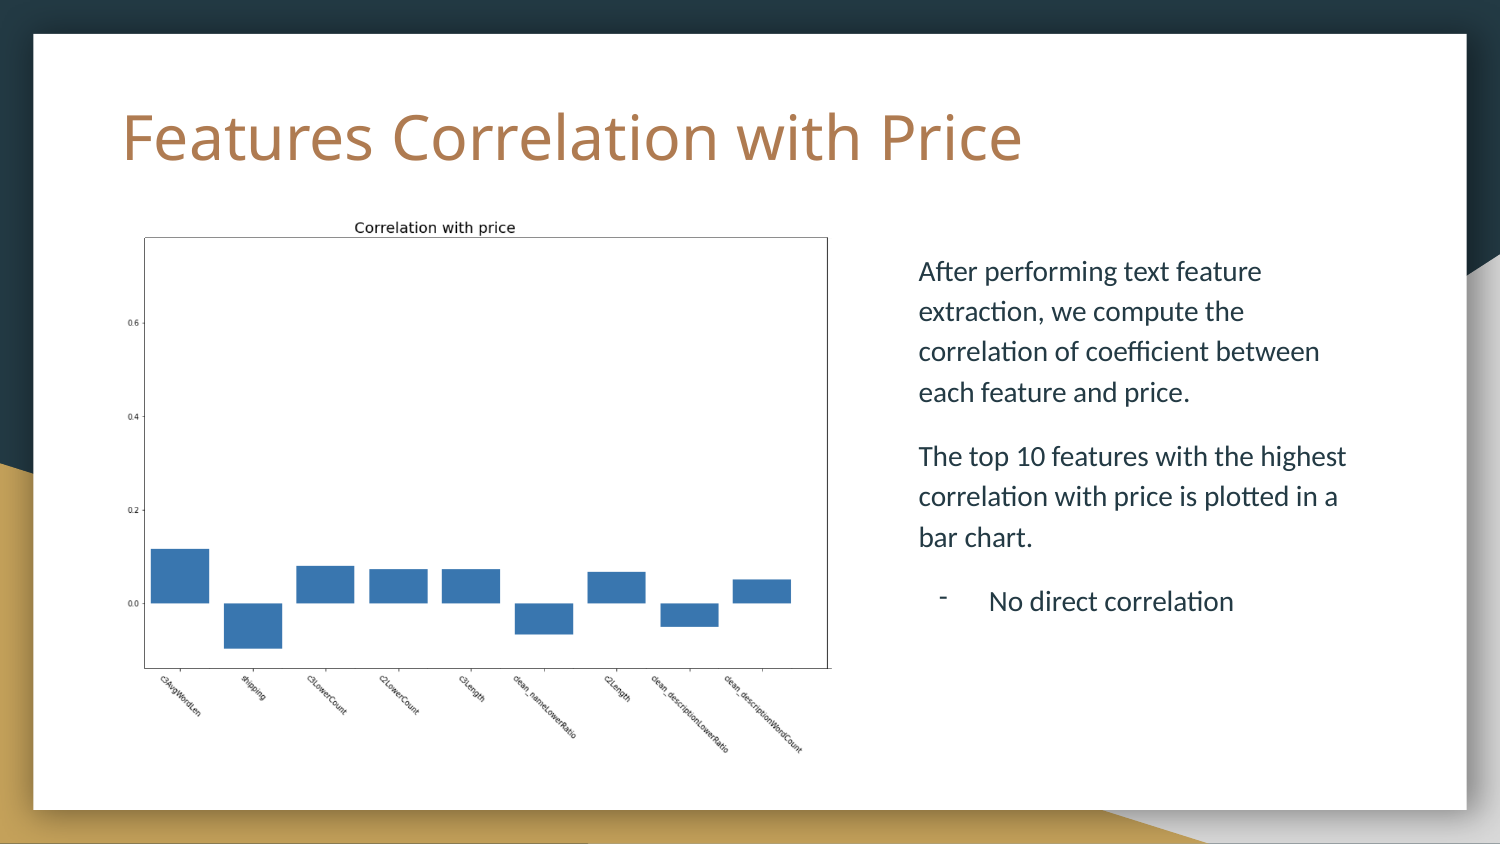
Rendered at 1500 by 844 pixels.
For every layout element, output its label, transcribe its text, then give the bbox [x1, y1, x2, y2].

picture [106, 205, 832, 758]
text_box After performing text feature extraction, we compute the correlation of coefficient between each feature and price. The top 10 features with the highest correlation with price is plotted in a bar chart. No direct correlation [903, 231, 1372, 633]
title Features Correlation with Price [106, 82, 1338, 240]
